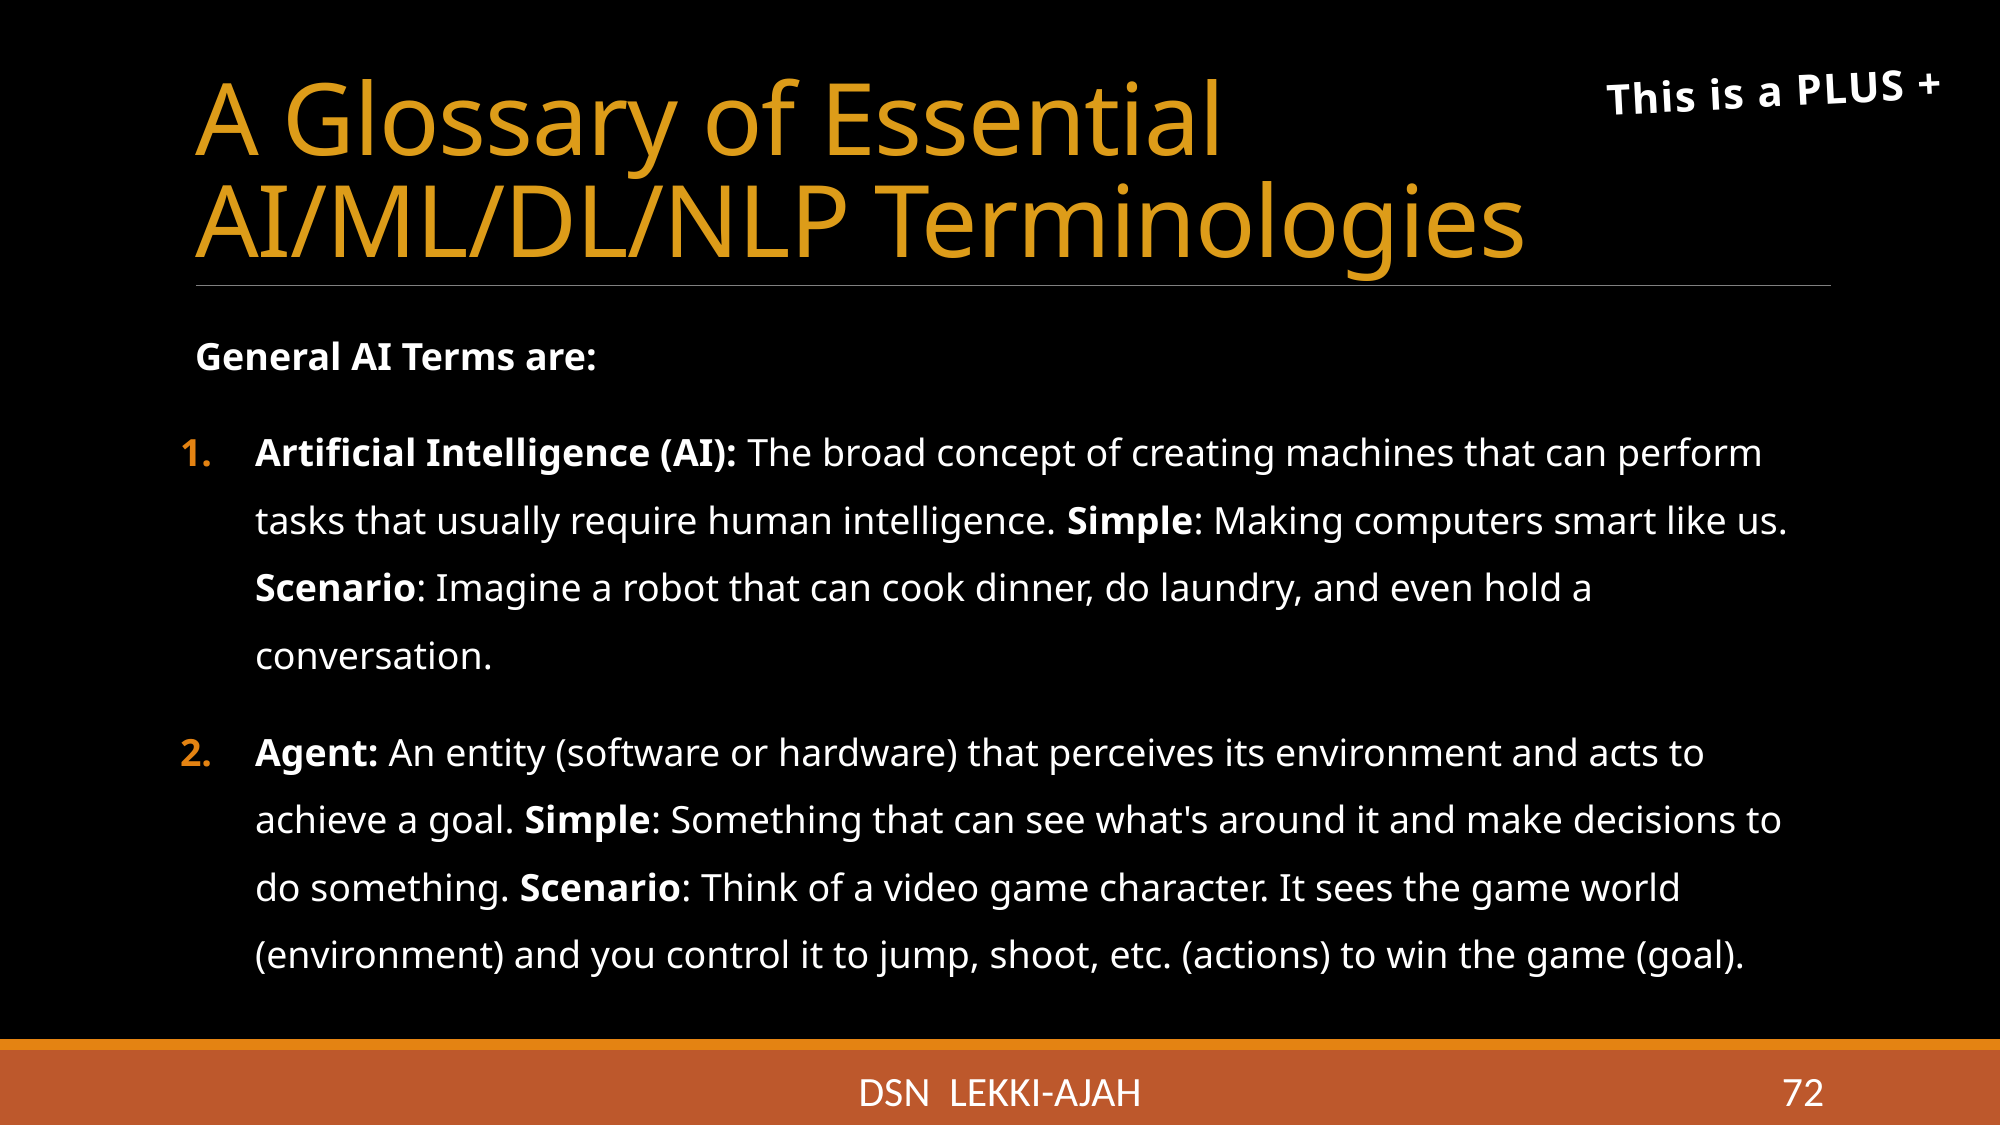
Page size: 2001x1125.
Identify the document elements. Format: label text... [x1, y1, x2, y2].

text_box This is a PLUS + [1566, 47, 1982, 134]
list General AI Terms are: Artificial Intelligence (AI): The broad concept of creating machines that can perform tasks that usually require human intelligence. Simple: Making computers smart like us. Scenario: Imagine a robot that can cook dinner, do laundry, and even hold a conversation. Agent: An entity (software or hardware) that perceives its environment and acts to achieve a goal. Simple: Something that can see what's around it and make decisions to do something. Scenario: Think of a video game character. It sees the game world (environment) and you control it to jump, shoot, etc. (actions) to win the game (goal). [180, 302, 1830, 1040]
slide_number 72 [1624, 1059, 1840, 1120]
footer DSN LEKKI-AJAH [604, 1059, 1396, 1120]
title A Glossary of Essential AI/ML/DL/NLP Terminologies [180, 47, 1830, 285]
